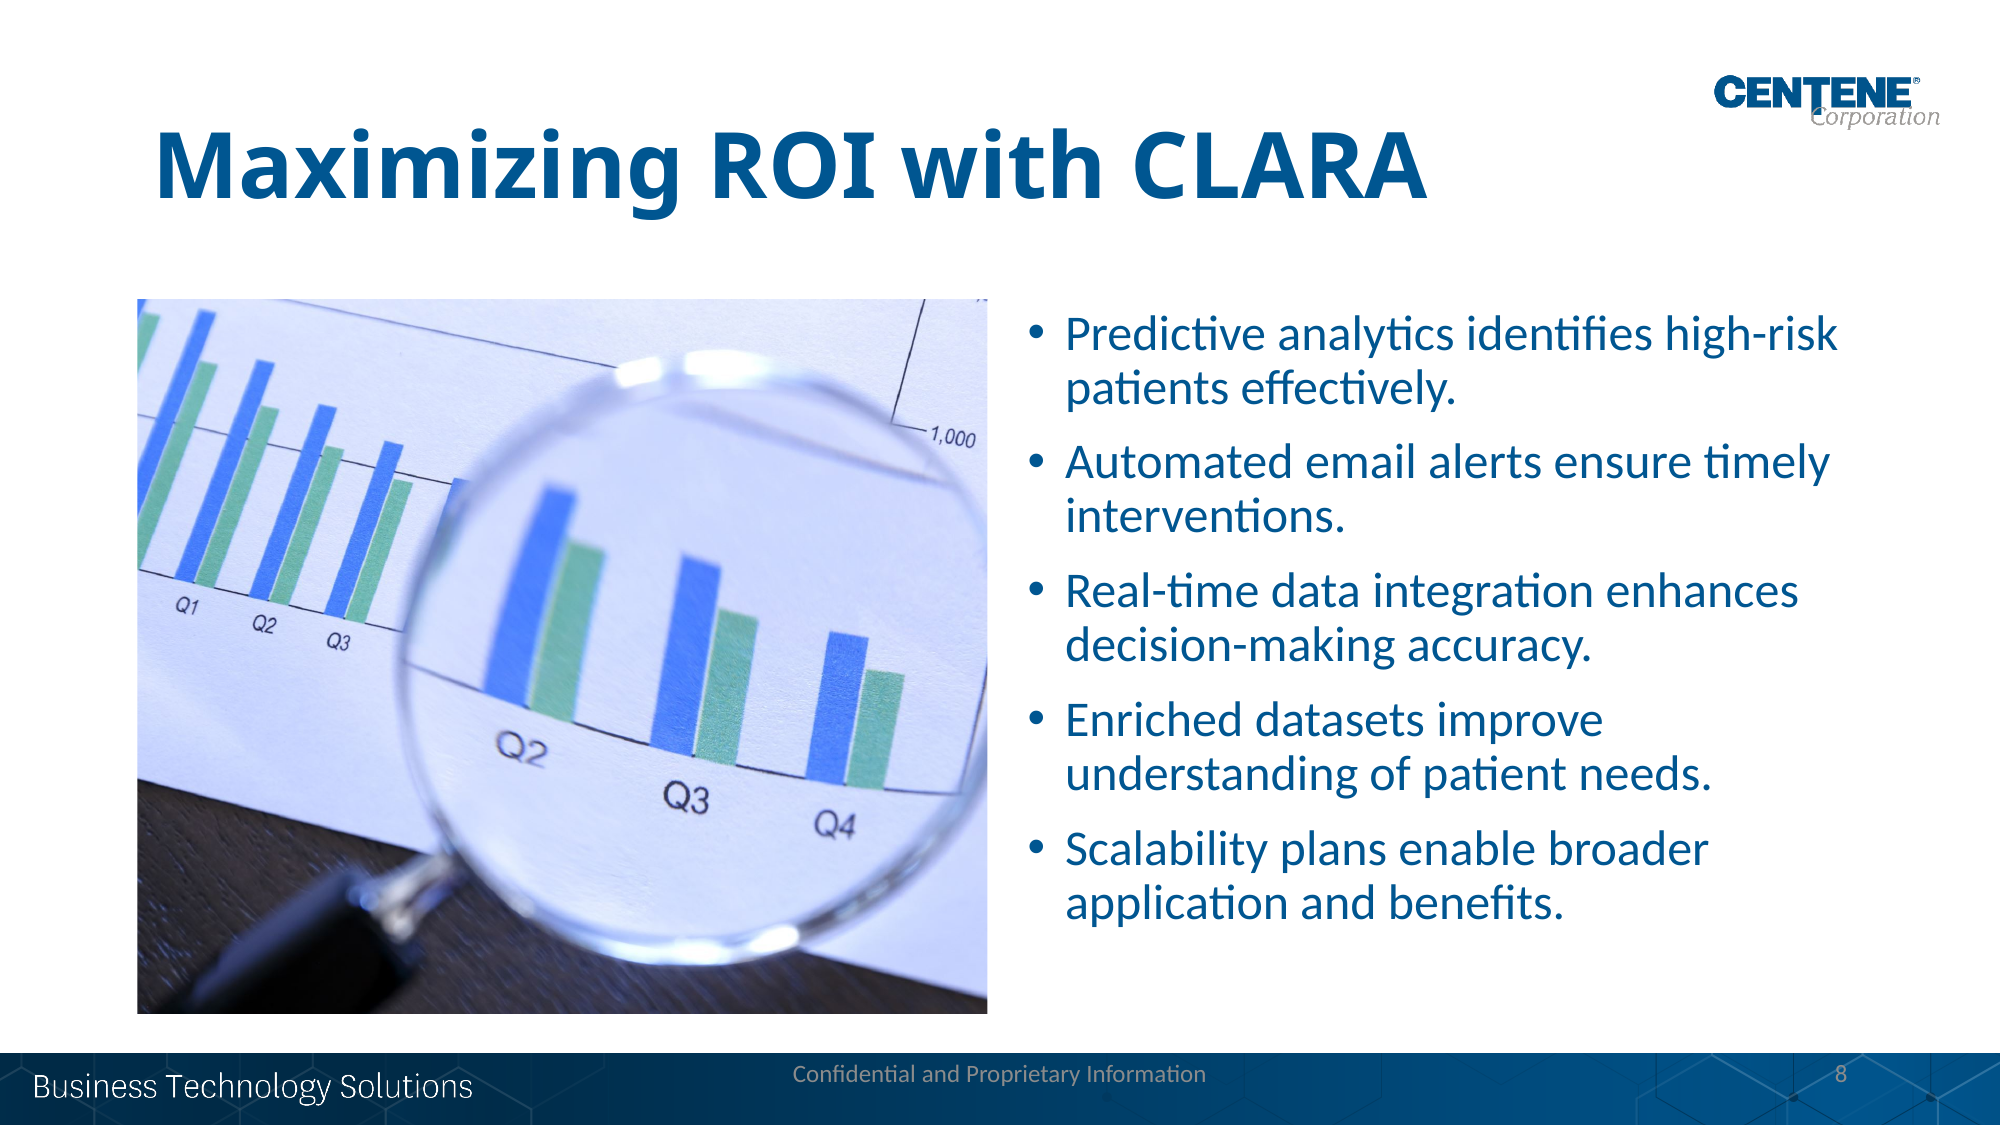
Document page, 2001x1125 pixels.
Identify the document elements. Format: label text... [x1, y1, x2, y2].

slide_number 8 [1412, 1042, 1863, 1103]
footer Confidential and Proprietary Information [662, 1042, 1338, 1103]
picture [0, 1052, 2000, 1125]
title Maximizing ROI with CLARA [137, 59, 1863, 278]
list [137, 299, 988, 1014]
picture [1863, 75, 1940, 130]
list Predictive analytics identifies high-risk patients effectively. Automated email alerts ensure timely interventions. Real-time data integration enhances decision-making accuracy. Enriched datasets improve understanding of patient needs. Scalability plans enable broader application and benefits. [1012, 299, 1863, 1014]
